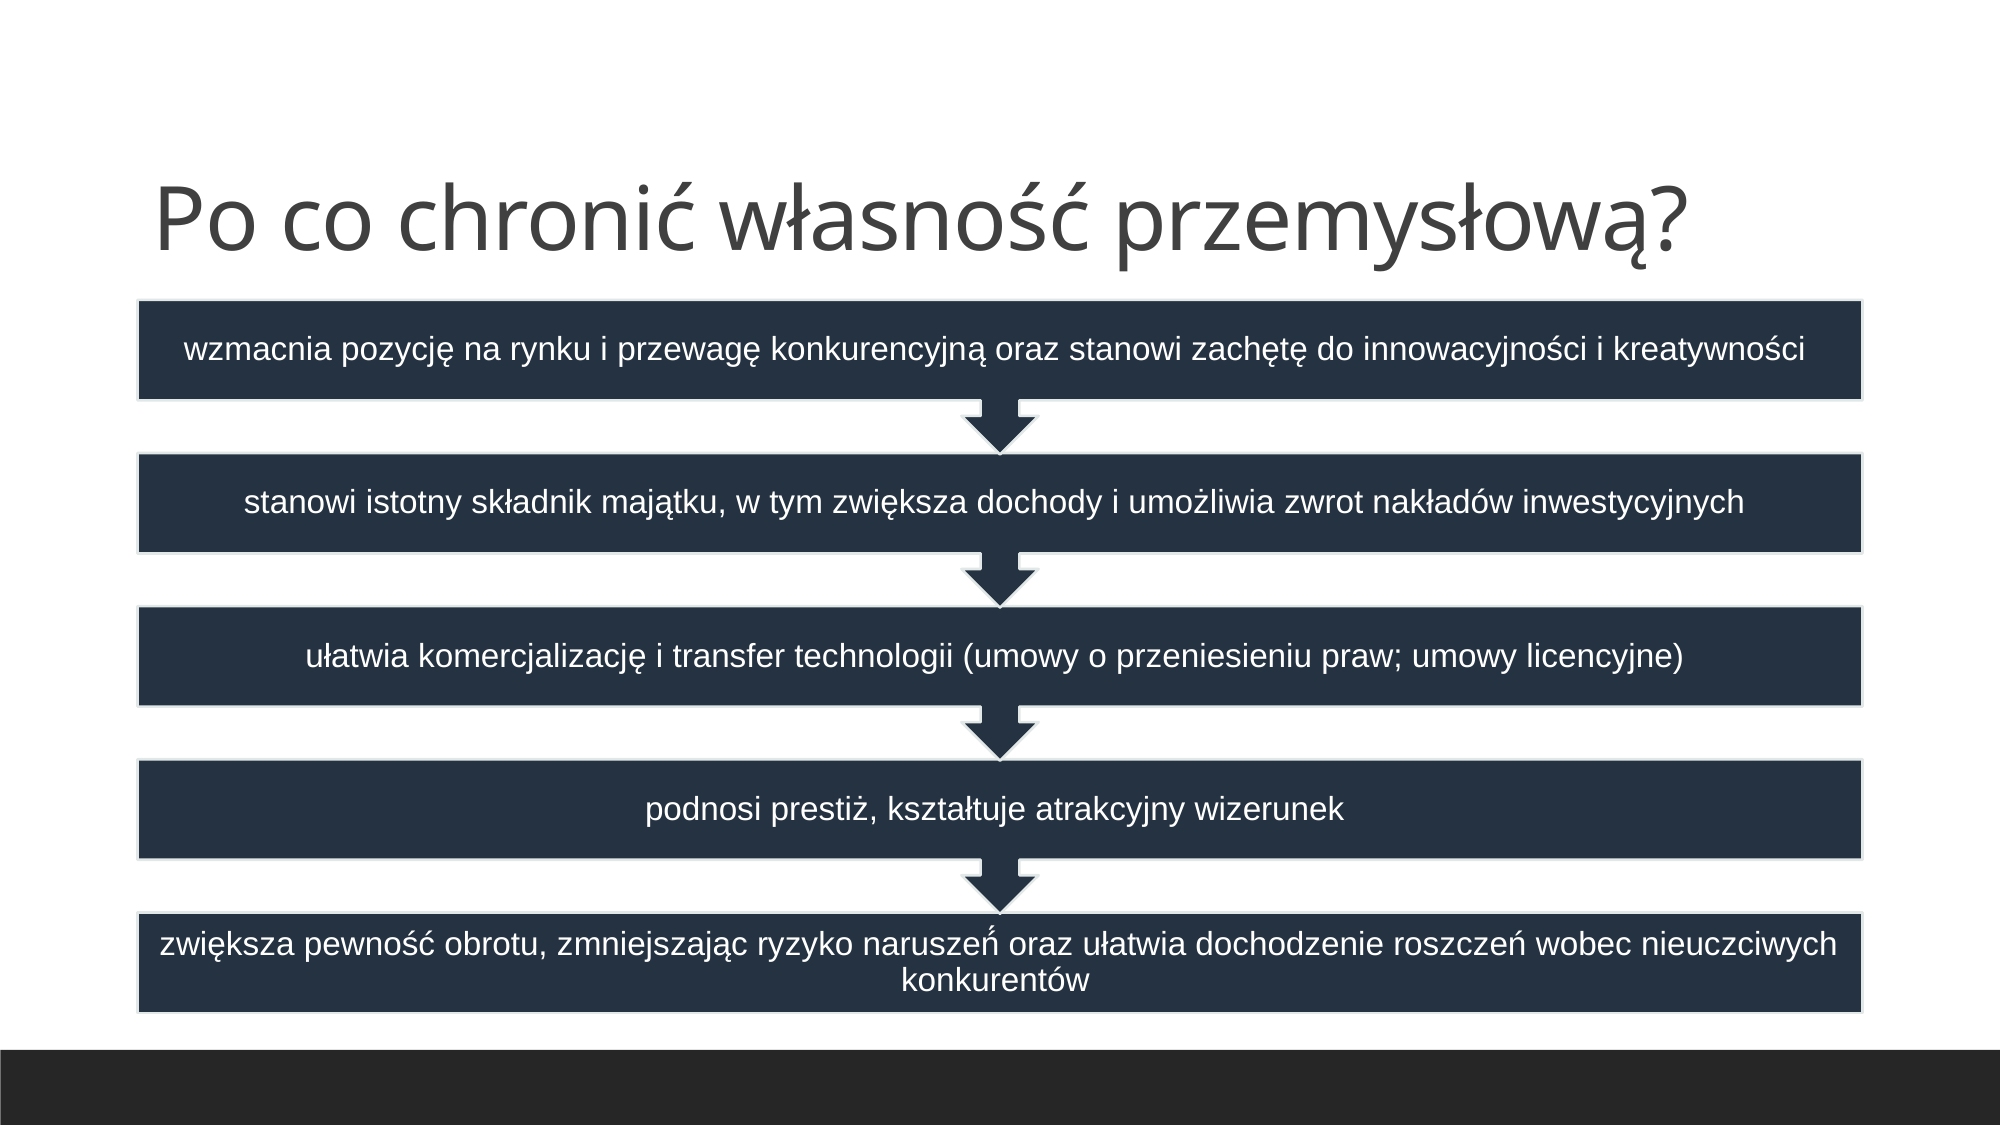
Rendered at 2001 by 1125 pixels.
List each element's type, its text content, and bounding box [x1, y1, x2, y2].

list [136, 298, 1863, 1014]
title Po co chronić własność przemysłową? [137, 91, 1863, 278]
